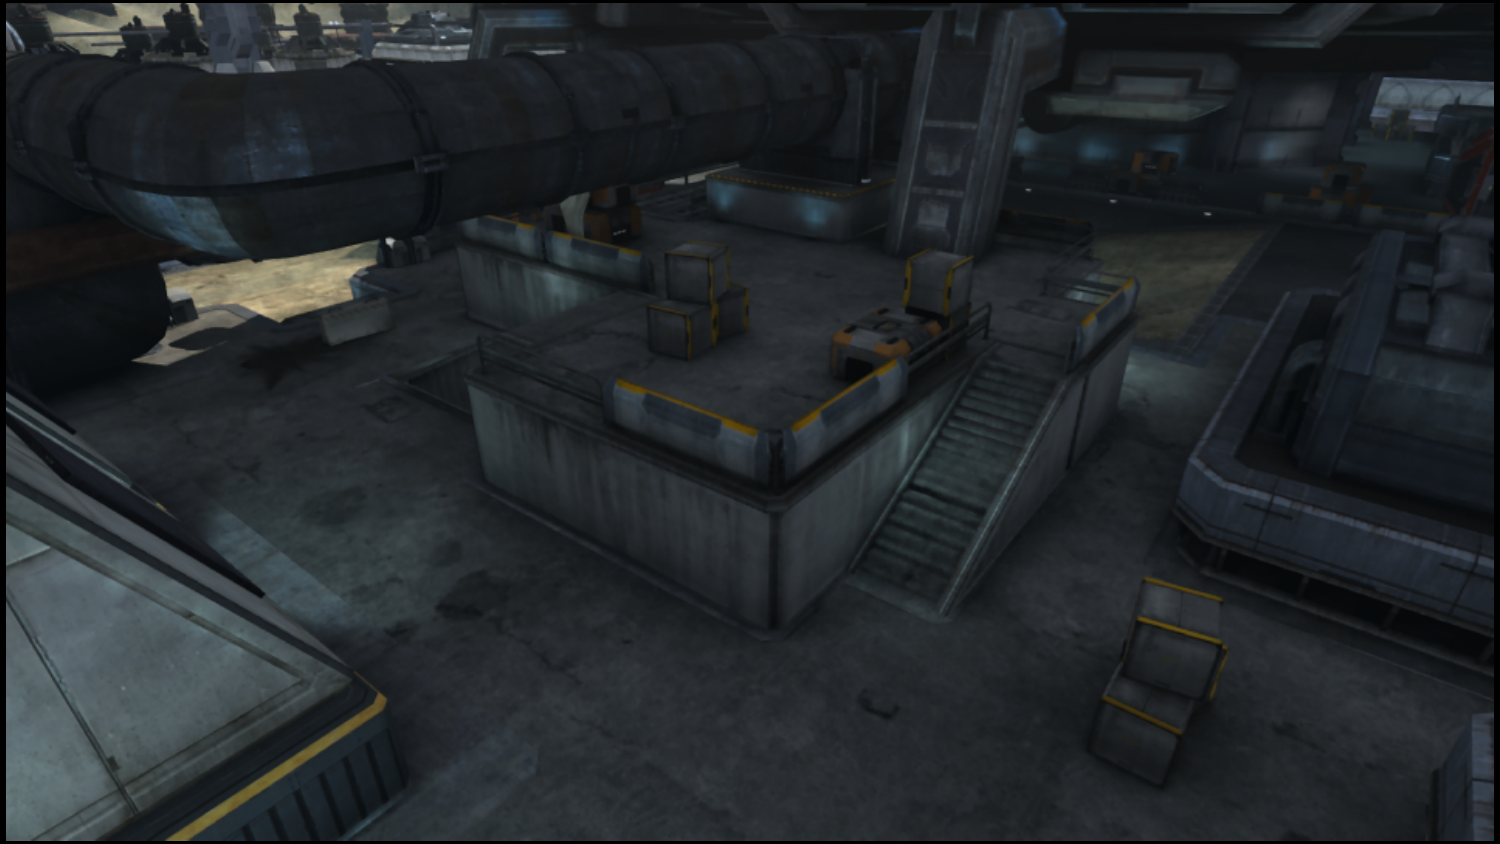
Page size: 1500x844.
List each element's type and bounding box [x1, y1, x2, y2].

list [5, 3, 1495, 841]
